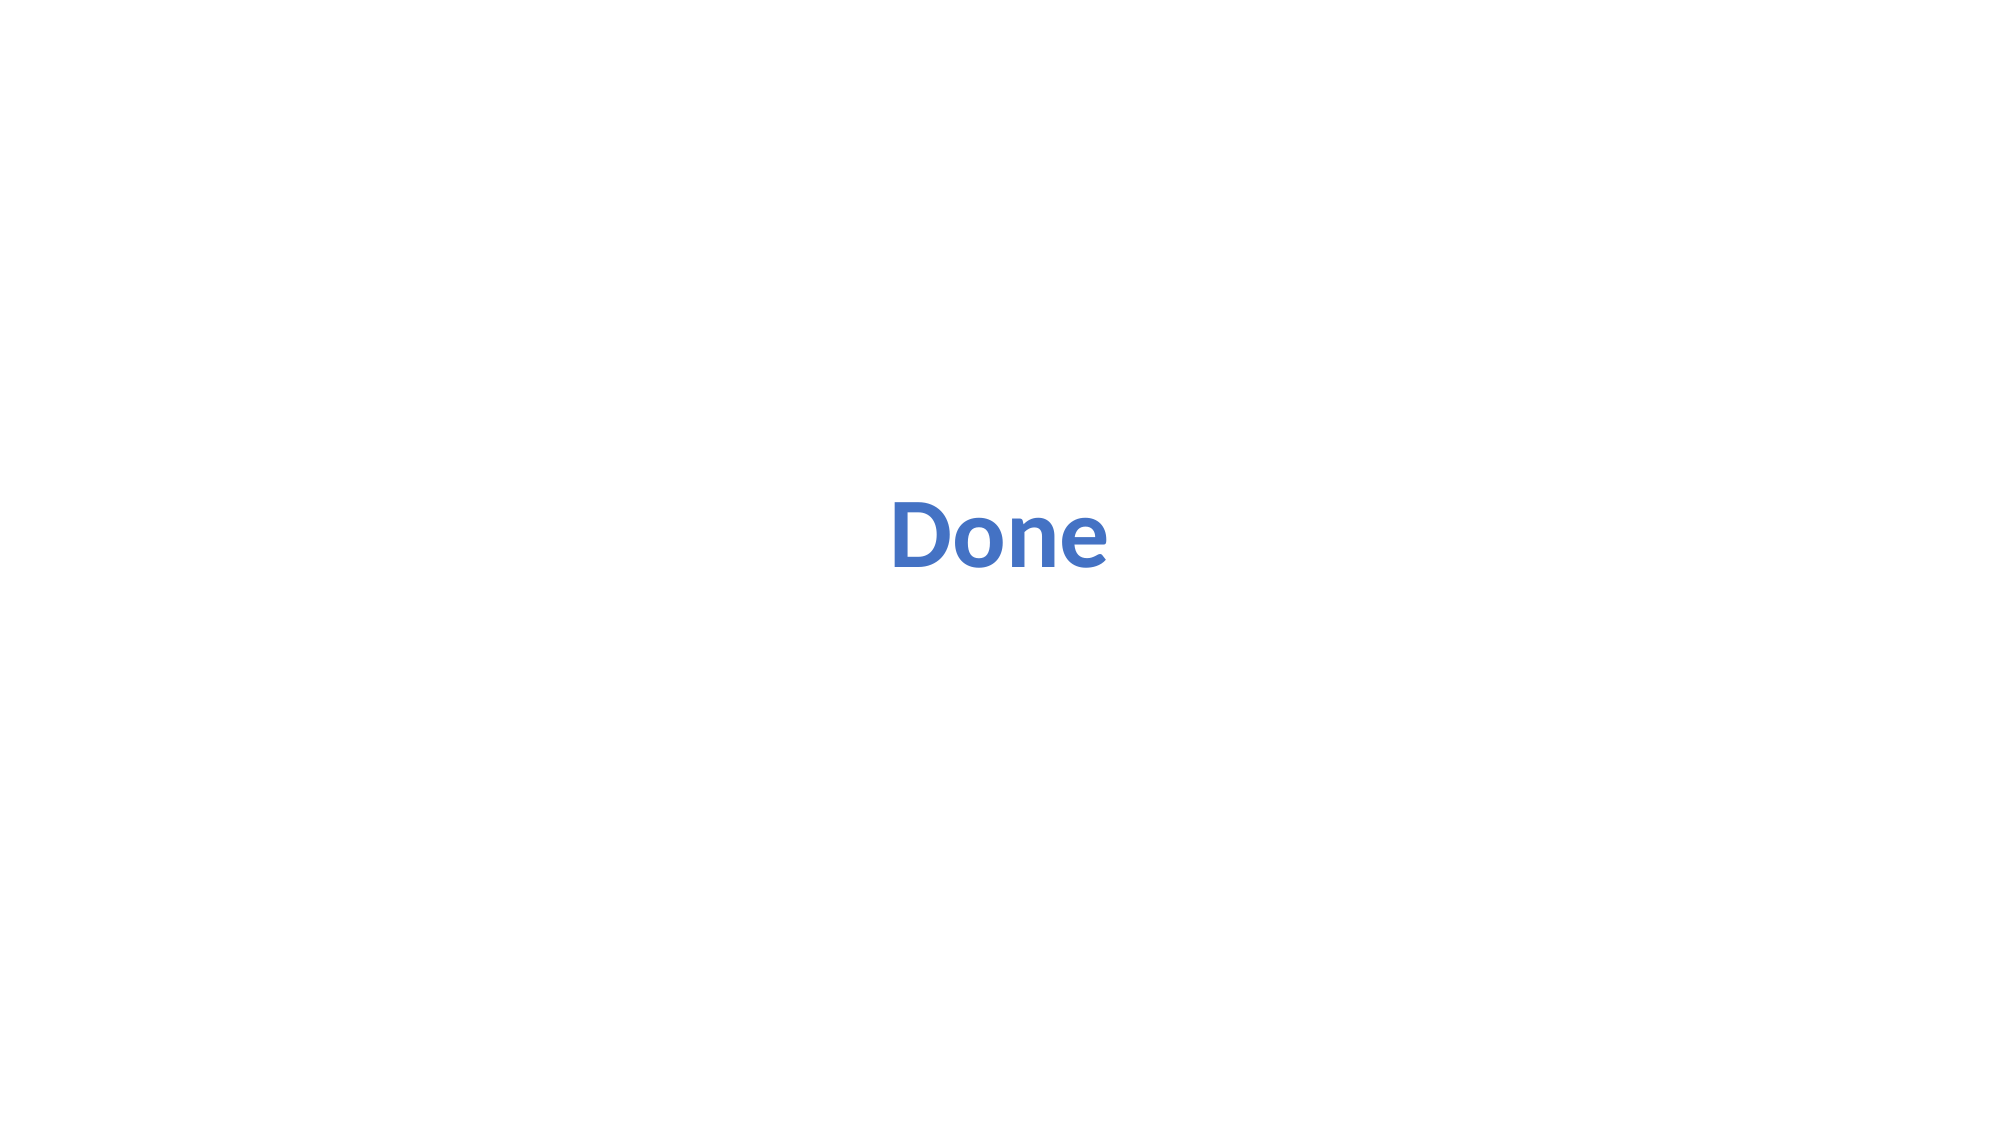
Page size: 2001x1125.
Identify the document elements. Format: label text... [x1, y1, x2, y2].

list Done [137, 299, 1863, 1014]
